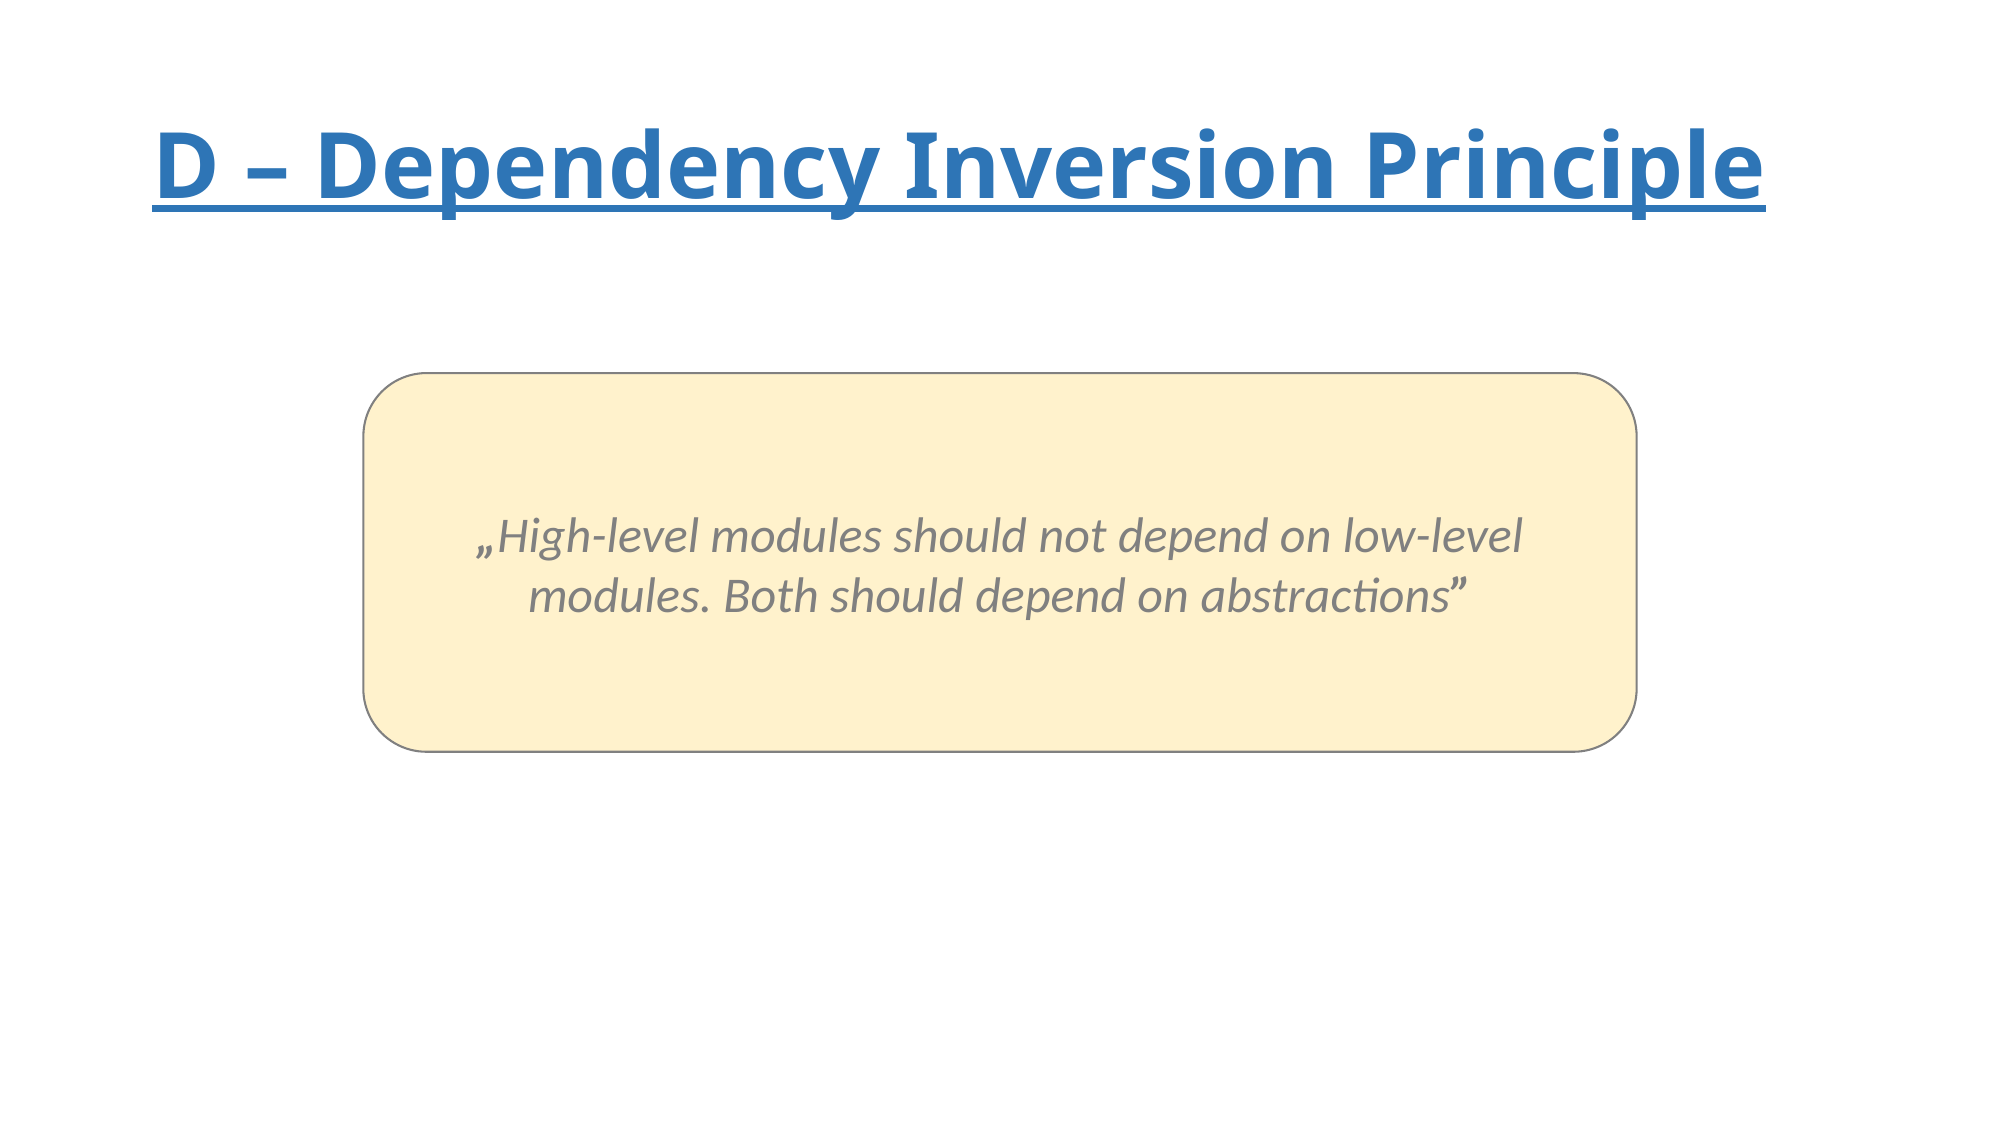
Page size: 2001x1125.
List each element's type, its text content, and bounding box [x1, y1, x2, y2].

text_box „High-level modules should not depend on low-level modules. Both should depend on abstractions” [362, 372, 1638, 753]
title D – Dependency Inversion Principle [137, 59, 1863, 278]
